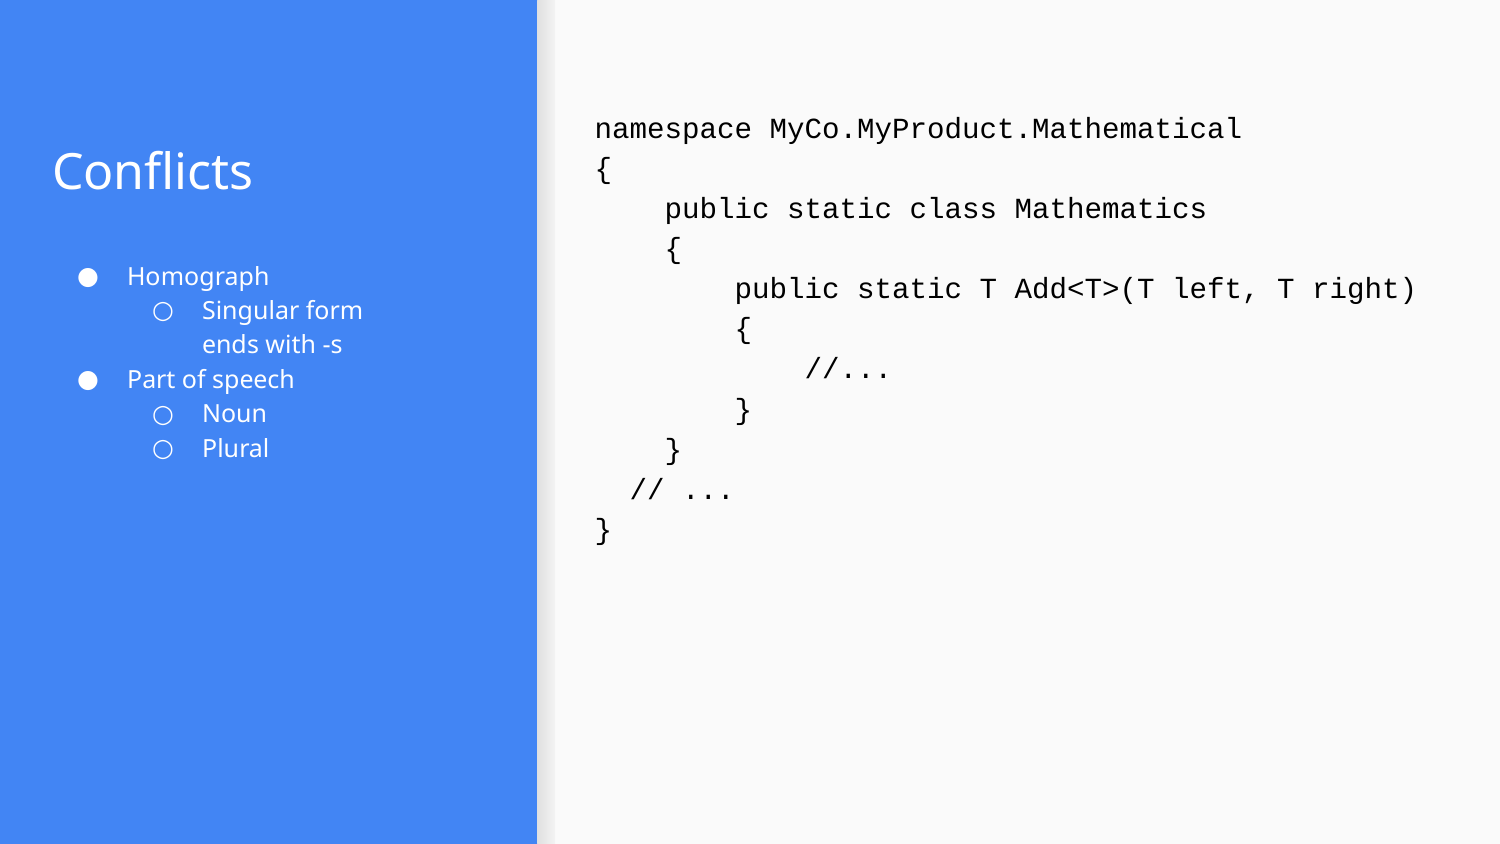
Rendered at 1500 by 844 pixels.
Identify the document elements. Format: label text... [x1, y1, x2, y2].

list namespace MyCo.MyProduct.Mathematical { public static class Mathematics { public static T Add<T>(T left, T right) { //... } } // ... } [579, 88, 1465, 608]
list Homograph Singular form ends with -s Part of speech Noun Plural [37, 240, 498, 760]
title Conflicts [37, 58, 498, 216]
